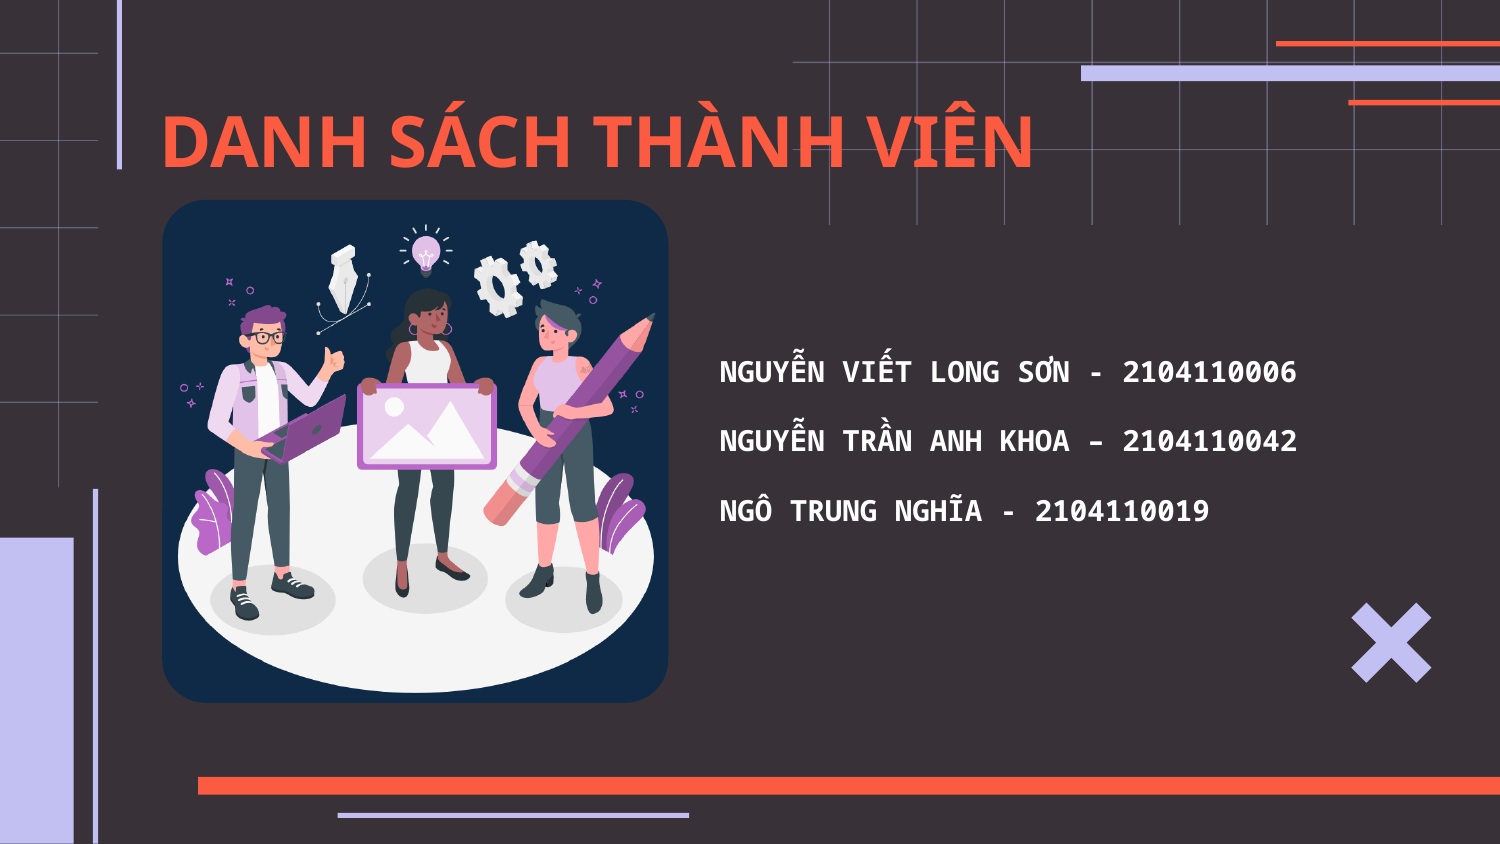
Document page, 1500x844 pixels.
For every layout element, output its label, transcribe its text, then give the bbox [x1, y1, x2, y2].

picture [162, 199, 669, 704]
list NGUYỄN VIẾT LONG SƠN - 2104110006 NGUYỄN TRẦN ANH KHOA – 2104110042 NGÔ TRUNG NGHĨA - 2104110019 [704, 267, 1446, 635]
title DANH SÁCH THÀNH VIÊN [144, 88, 1356, 192]
